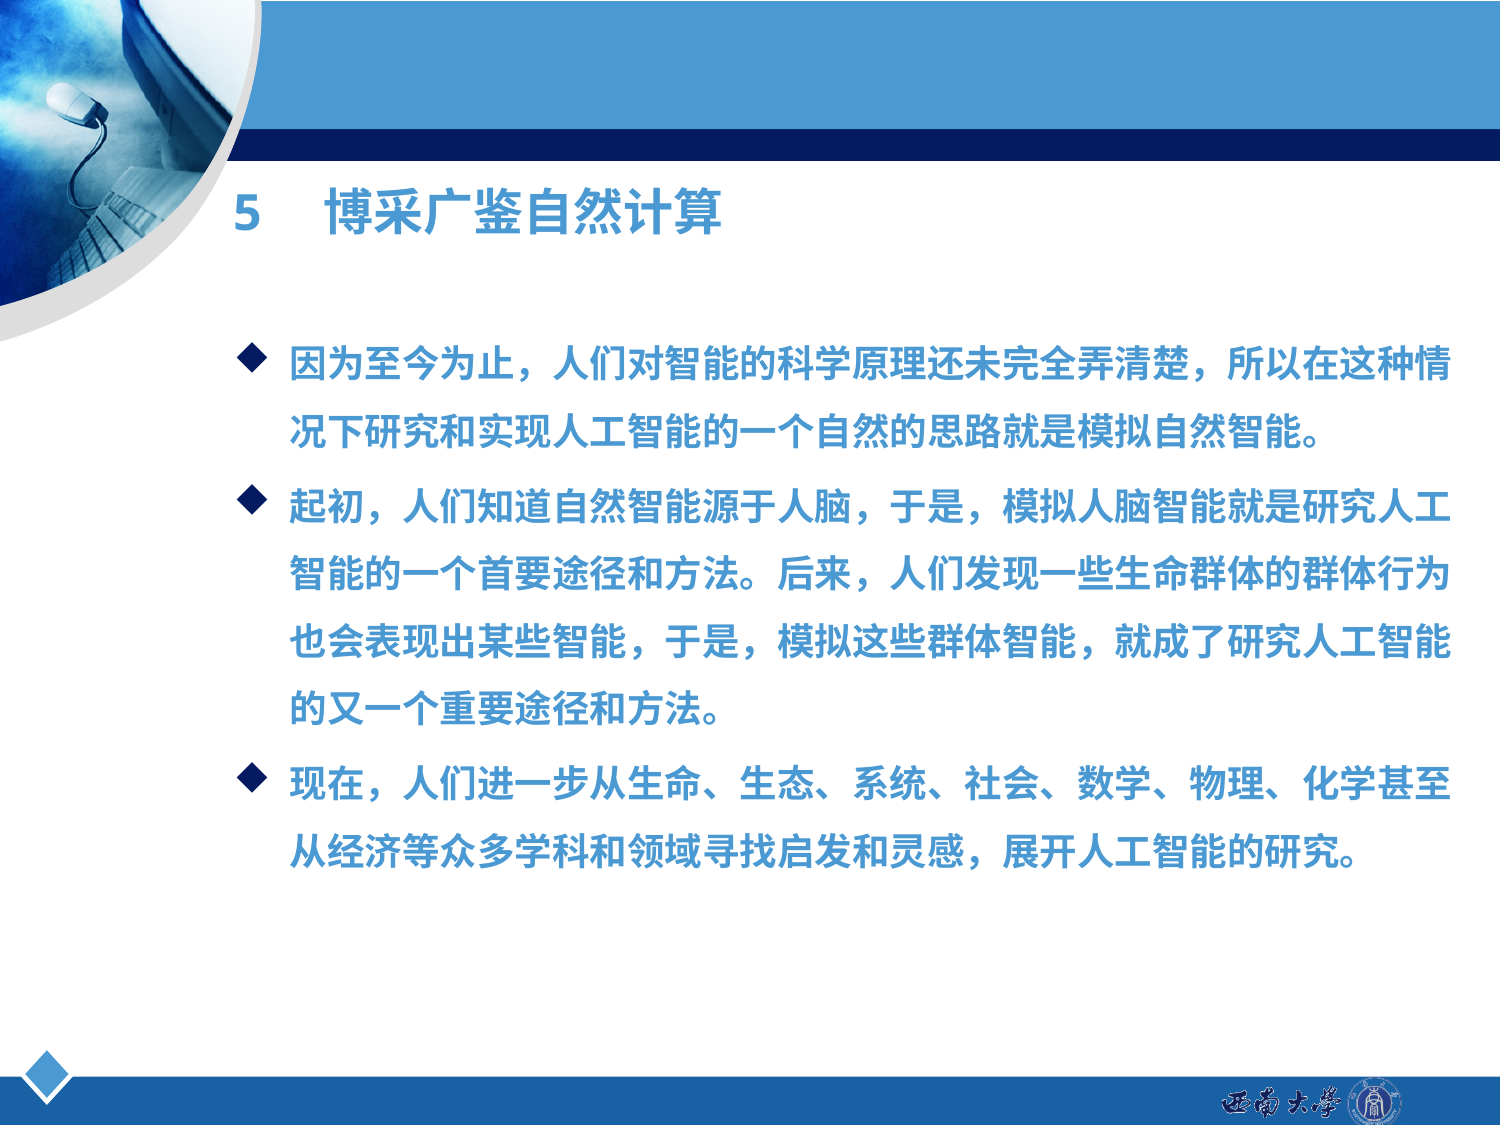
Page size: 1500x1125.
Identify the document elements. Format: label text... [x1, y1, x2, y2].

list 5 博采广鉴自然计算 因为至今为止，人们对智能的科学原理还未完全弄清楚，所以在这种情况下研究和实现人工智能的一个自然的思路就是模拟自然智能。 起初，人们知道自然智能源于人脑，于是，模拟人脑智能就是研究人工智能的一个首要途径和方法。后来，人们发现一些生命群体的群体行为也会表现出某些智能，于是，模拟这些群体智能，就成了研究人工智能的又一个重要途径和方法。 现在，人们进一步从生命、生态、系统、社会、数学、物理、化学甚至从经济等众多学科和领域寻找启发和灵感，展开人工智能的研究。 [218, 172, 1483, 1076]
picture [0, 0, 255, 306]
picture [1222, 1086, 1340, 1118]
